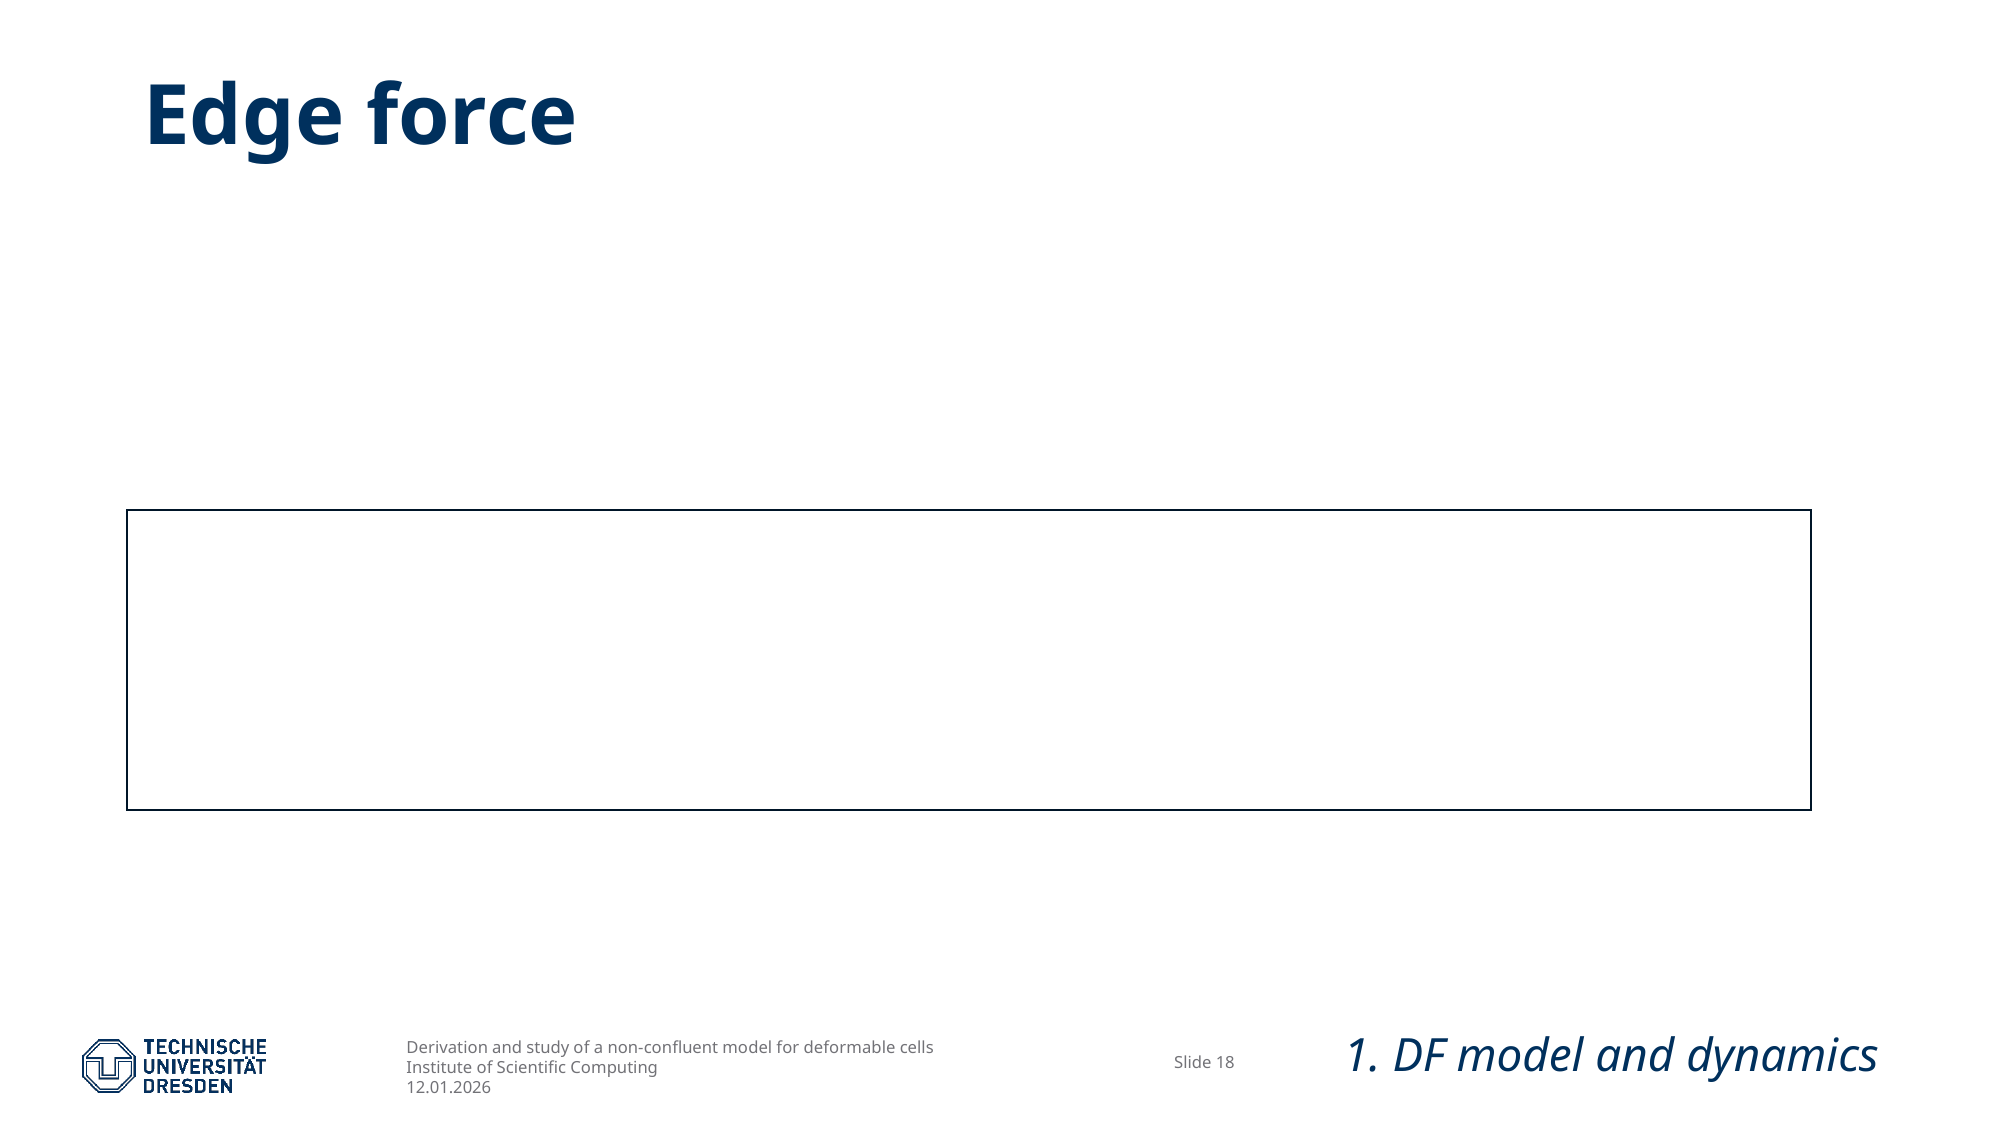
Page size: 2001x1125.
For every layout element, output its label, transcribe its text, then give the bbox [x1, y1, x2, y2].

list Edge force [143, 61, 1880, 148]
picture [82, 1039, 266, 1093]
text_box [126, 509, 1812, 811]
title 1. DF model and dynamics [1320, 1025, 1880, 1092]
